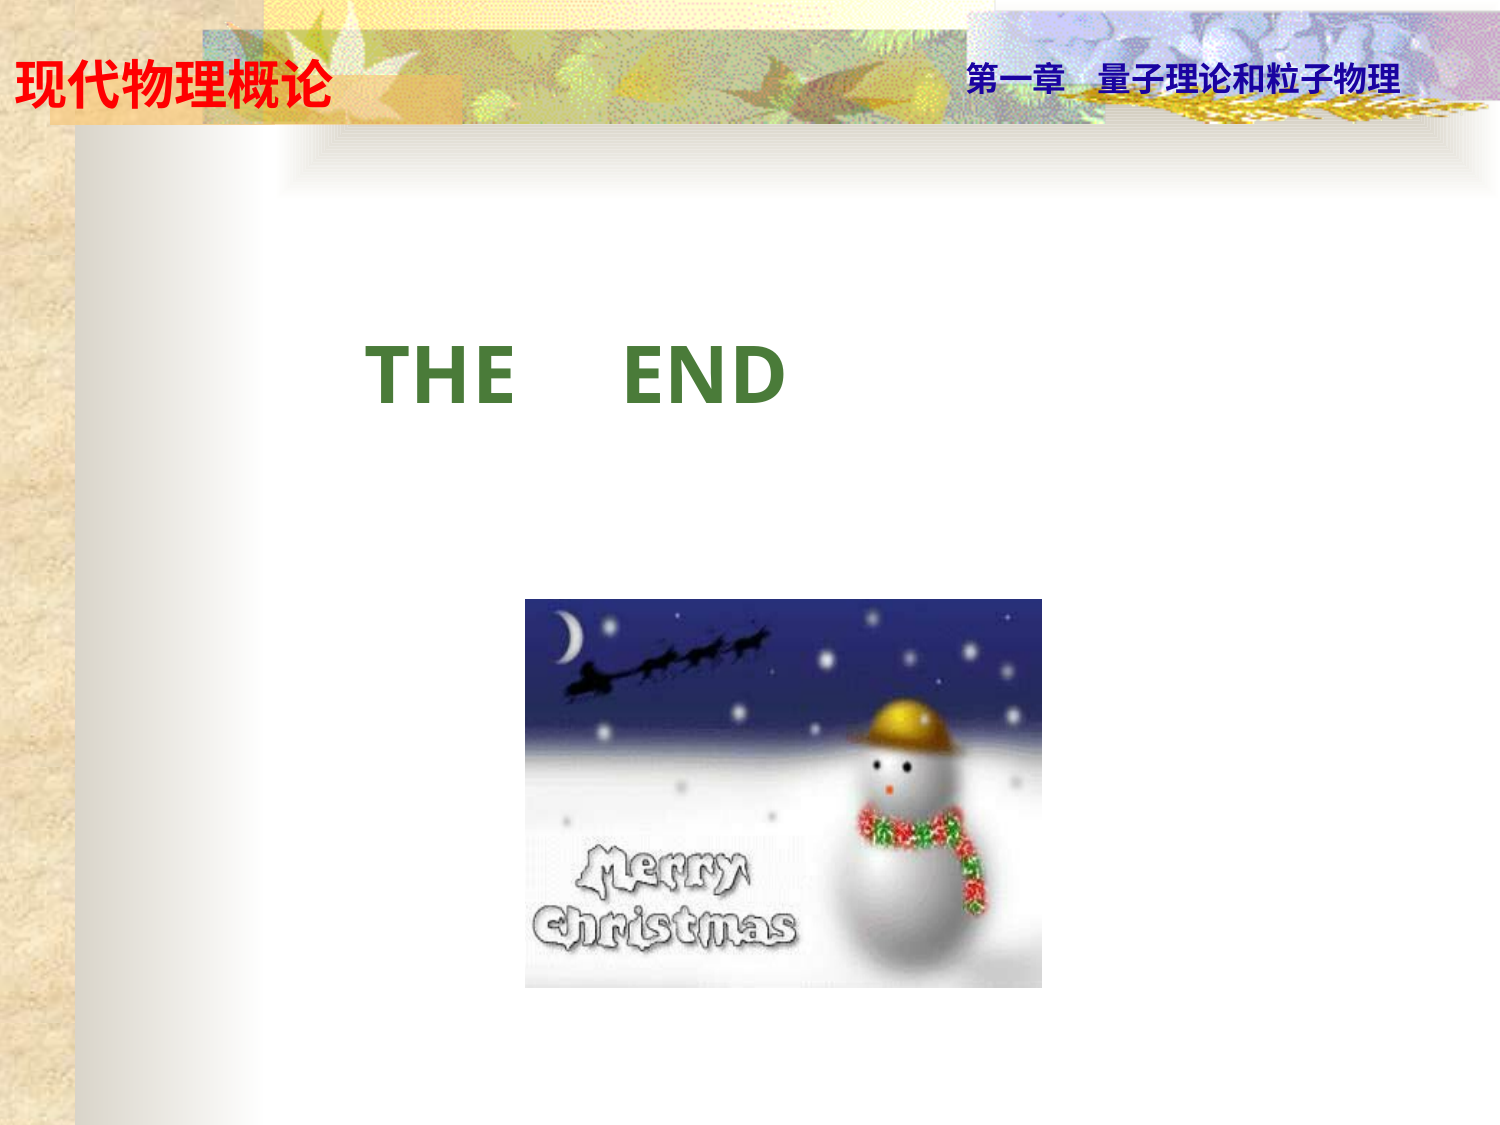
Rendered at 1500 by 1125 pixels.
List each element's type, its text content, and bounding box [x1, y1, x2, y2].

picture [310, 68, 320, 75]
picture [524, 599, 1042, 988]
picture [0, 0, 1500, 1125]
text_box THE END [349, 299, 1090, 480]
